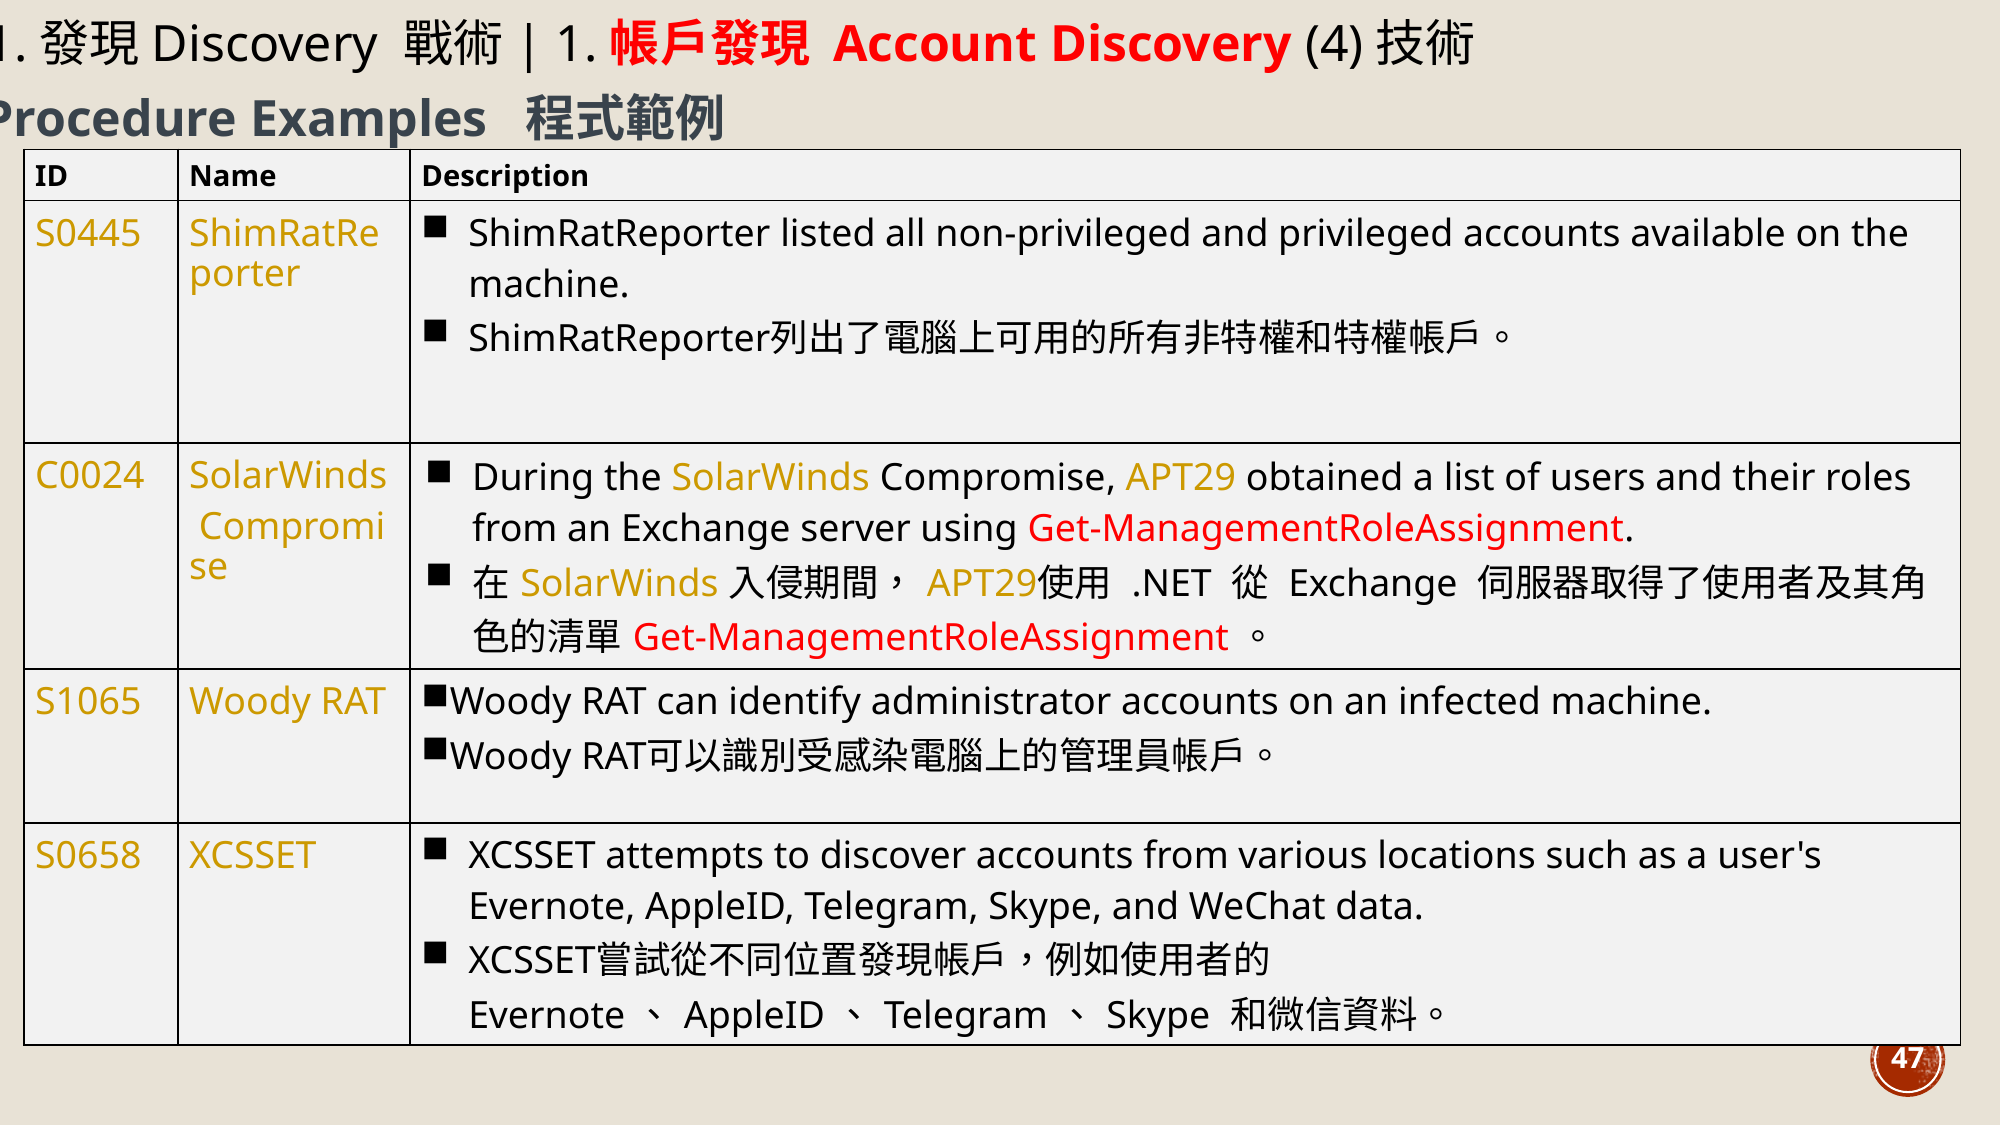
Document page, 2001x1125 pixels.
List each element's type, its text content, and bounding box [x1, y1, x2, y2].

table_cell ShimRatReporter listed all non-privileged and privileged accounts available on the machine. ShimRatReporter列出了電腦上可用的所有非特權和特權帳戶。 [411, 201, 1960, 442]
table_cell ShimRatReporter [179, 201, 409, 442]
table_cell SolarWinds Compromise [179, 444, 409, 668]
table_cell S0445 [25, 201, 177, 442]
table_cell S1065 [25, 670, 177, 822]
table_cell XCSSET attempts to discover accounts from various locations such as a user's Evernote, AppleID, Telegram, Skype, and WeChat data. XCSSET嘗試從不同位置發現帳戶，例如使用者的 Evernote、AppleID、Telegram、Skype 和微信資料。 [411, 824, 1960, 1044]
slide_number 47 [1855, 1028, 1961, 1089]
table_cell XCSSET [179, 824, 409, 1044]
table_header Description [411, 150, 1960, 200]
text_box Procedure Examples 程式範例 [0, 79, 741, 155]
table_cell During the SolarWinds Compromise, APT29 obtained a list of users and their roles from an Exchange server using Get-ManagementRoleAssignment. 在SolarWinds 入侵期間，APT29使用 .NET 從 Exchange 伺服器取得了使用者及其角色的清單Get-ManagementRoleAssignment。 [411, 444, 1960, 668]
table_header Name [179, 155, 409, 200]
table_cell C0024 [25, 444, 177, 668]
table_cell Woody RAT [179, 670, 409, 822]
table_cell Woody RAT can identify administrator accounts on an infected machine. Woody RAT可以識別受感染電腦上的管理員帳戶。 [411, 670, 1960, 822]
table_header ID [25, 155, 177, 200]
table_cell S0658 [25, 824, 177, 1044]
text_box 1.發現Discovery 戰術| 1.帳戶發現 Account Discovery (4)技術 [0, 3, 1491, 79]
